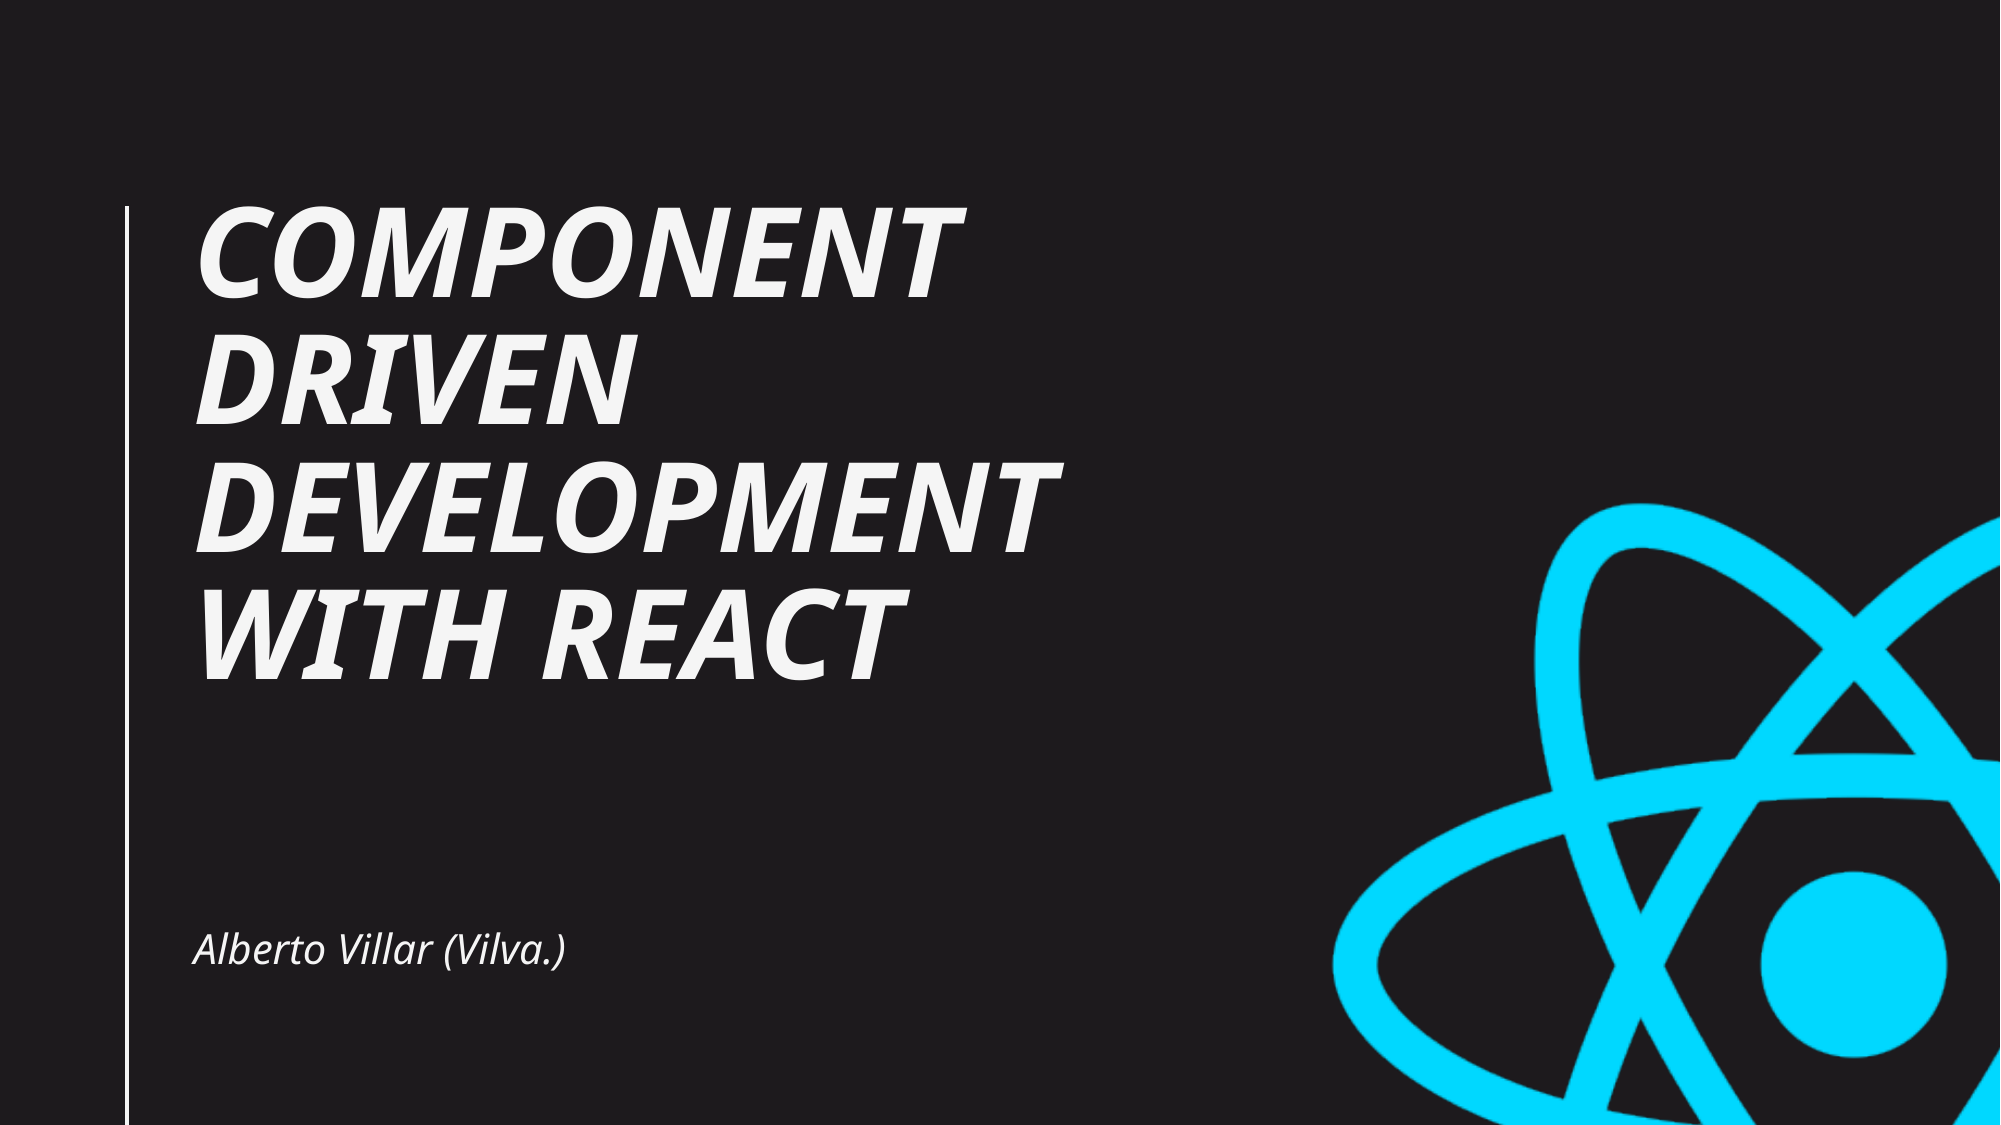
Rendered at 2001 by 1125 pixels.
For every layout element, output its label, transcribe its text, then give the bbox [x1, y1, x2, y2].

picture [1299, 410, 2000, 1125]
title Component Driven Development with React [178, 187, 1333, 888]
subtitle Alberto Villar (Vilva.) [178, 908, 1299, 1025]
